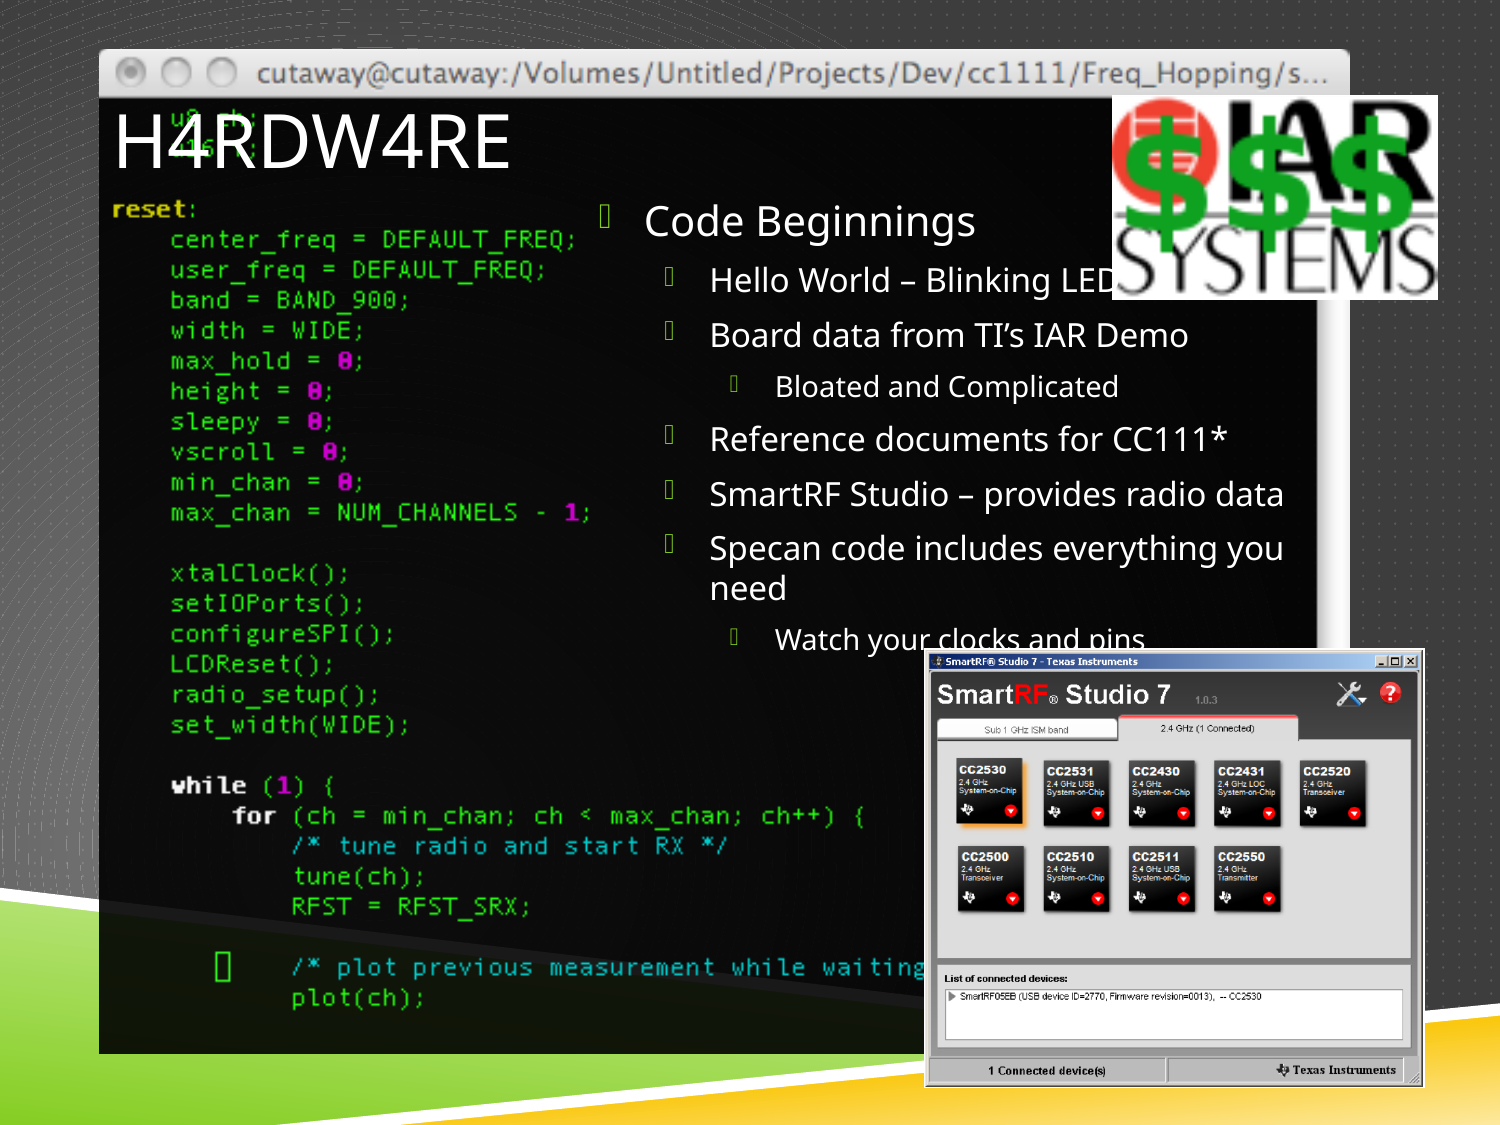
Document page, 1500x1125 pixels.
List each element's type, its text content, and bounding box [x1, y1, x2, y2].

picture [99, 49, 1426, 1088]
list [1112, 95, 1438, 301]
title H4RDW4RE [112, 45, 1388, 95]
